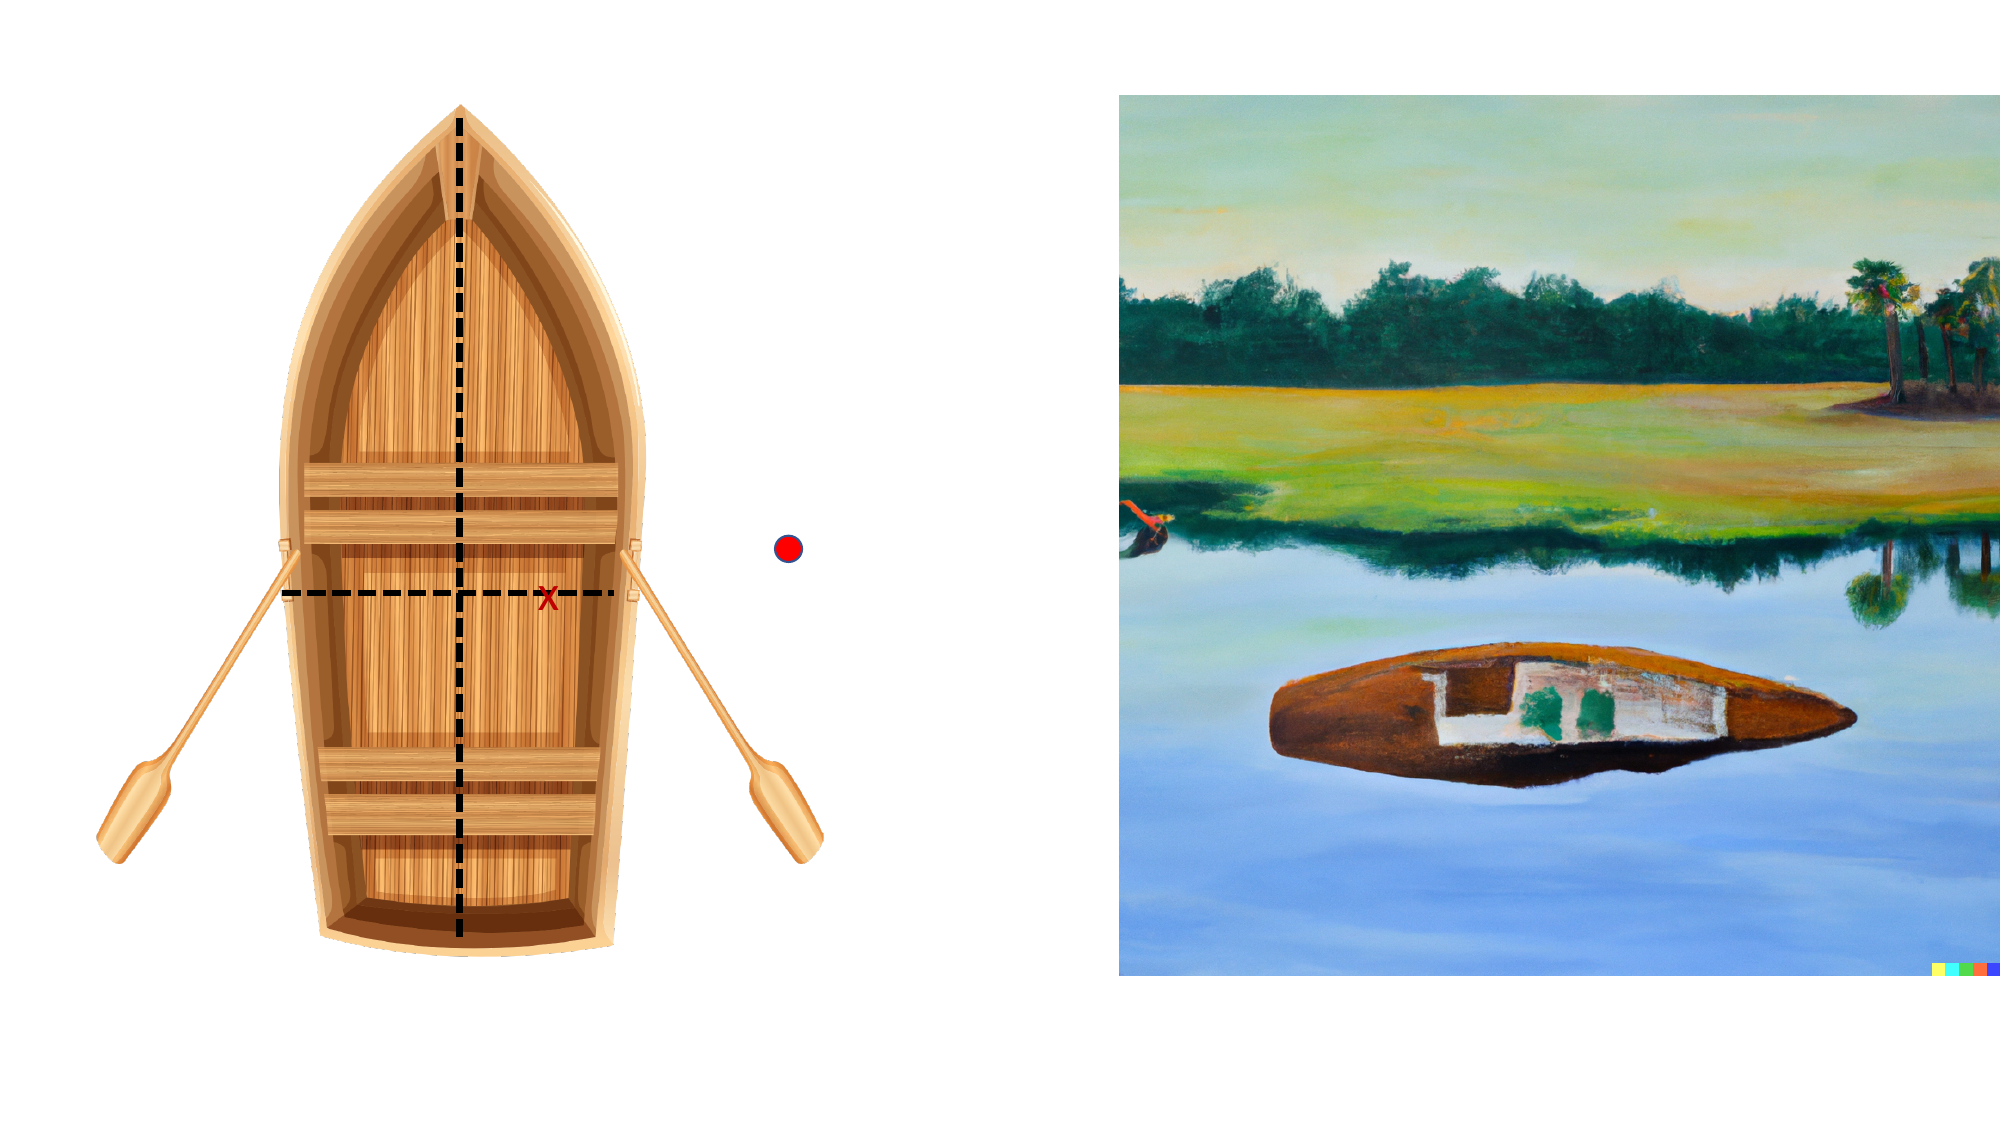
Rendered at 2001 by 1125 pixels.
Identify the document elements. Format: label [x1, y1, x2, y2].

picture [61, 0, 858, 1071]
picture [1119, 95, 2000, 976]
